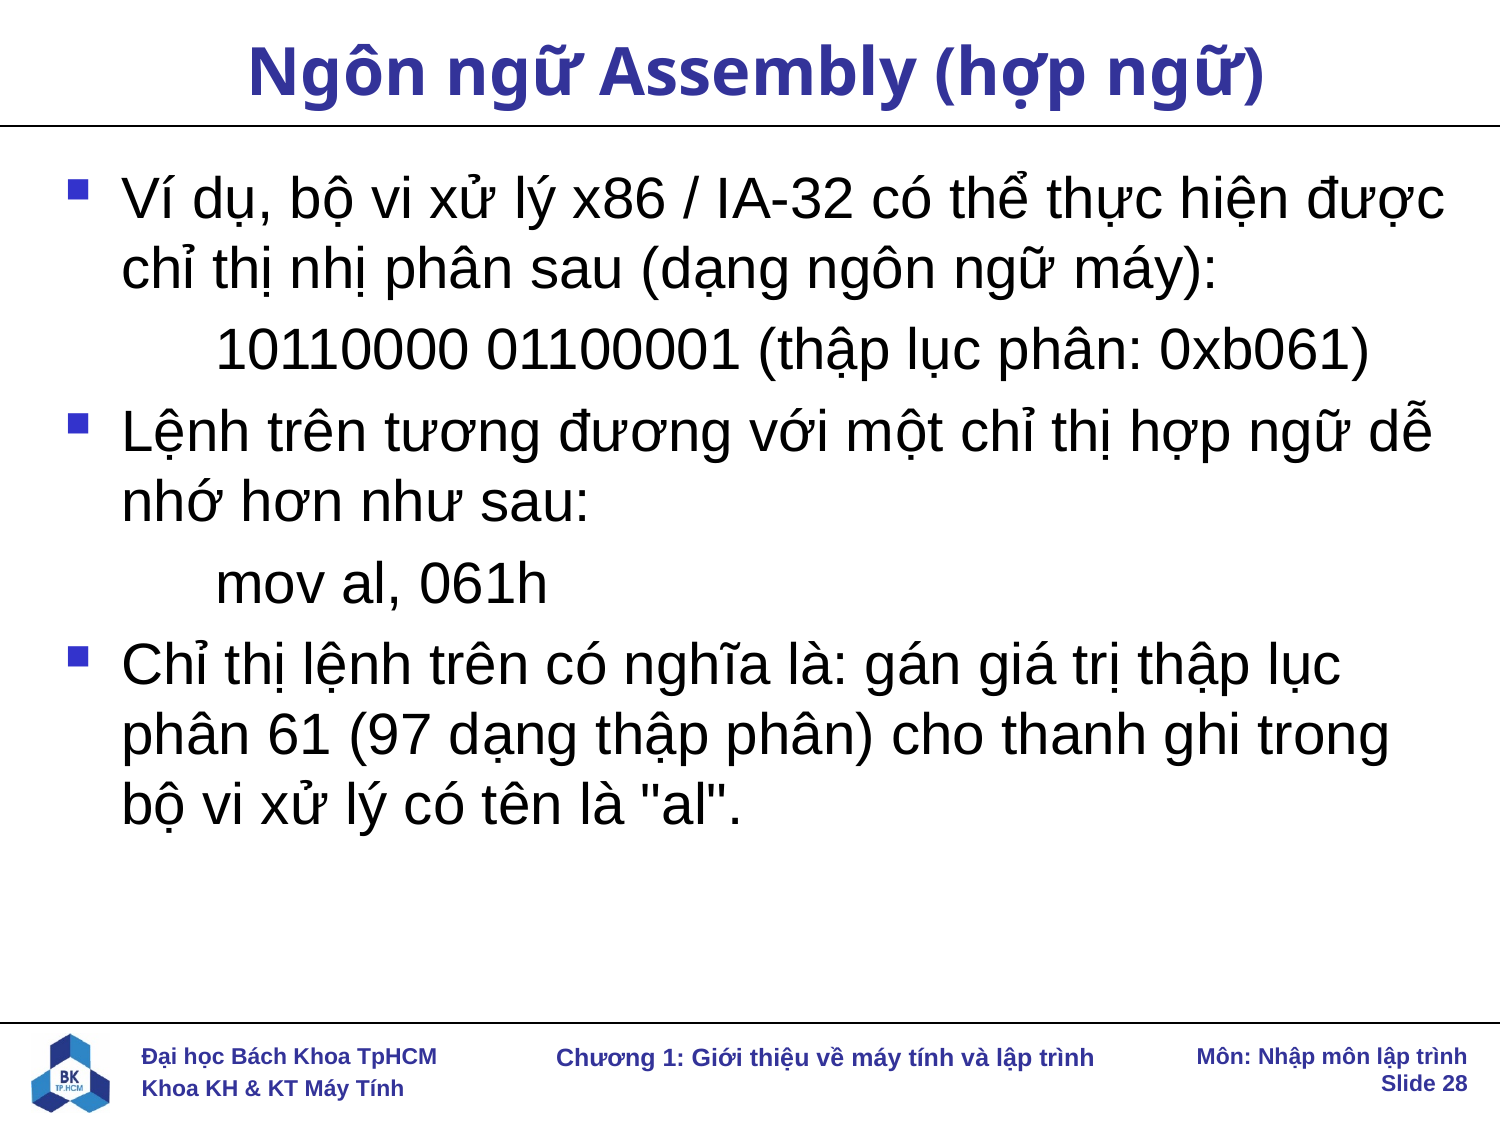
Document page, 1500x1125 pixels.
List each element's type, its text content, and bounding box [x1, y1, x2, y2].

picture [31, 1033, 110, 1113]
title Ngôn ngữ Assembly (hợp ngữ) [50, 12, 1463, 125]
list Ví dụ, bộ vi xử lý x86 / IA-32 có thể thực hiện được chỉ thị nhị phân sau (dạng ngôn ngữ máy): 10110000 01100001 (thập lục phân: 0xb061) Lệnh trên tương đương với một chỉ thị hợp ngữ dễ nhớ hơn như sau: mov al, 061h Chỉ thị lệnh trên có nghĩa là: gán giá trị thập lục phân 61 (97 dạng thập phân) cho thanh ghi trong bộ vi xử lý có tên là "al". [50, 152, 1463, 1000]
